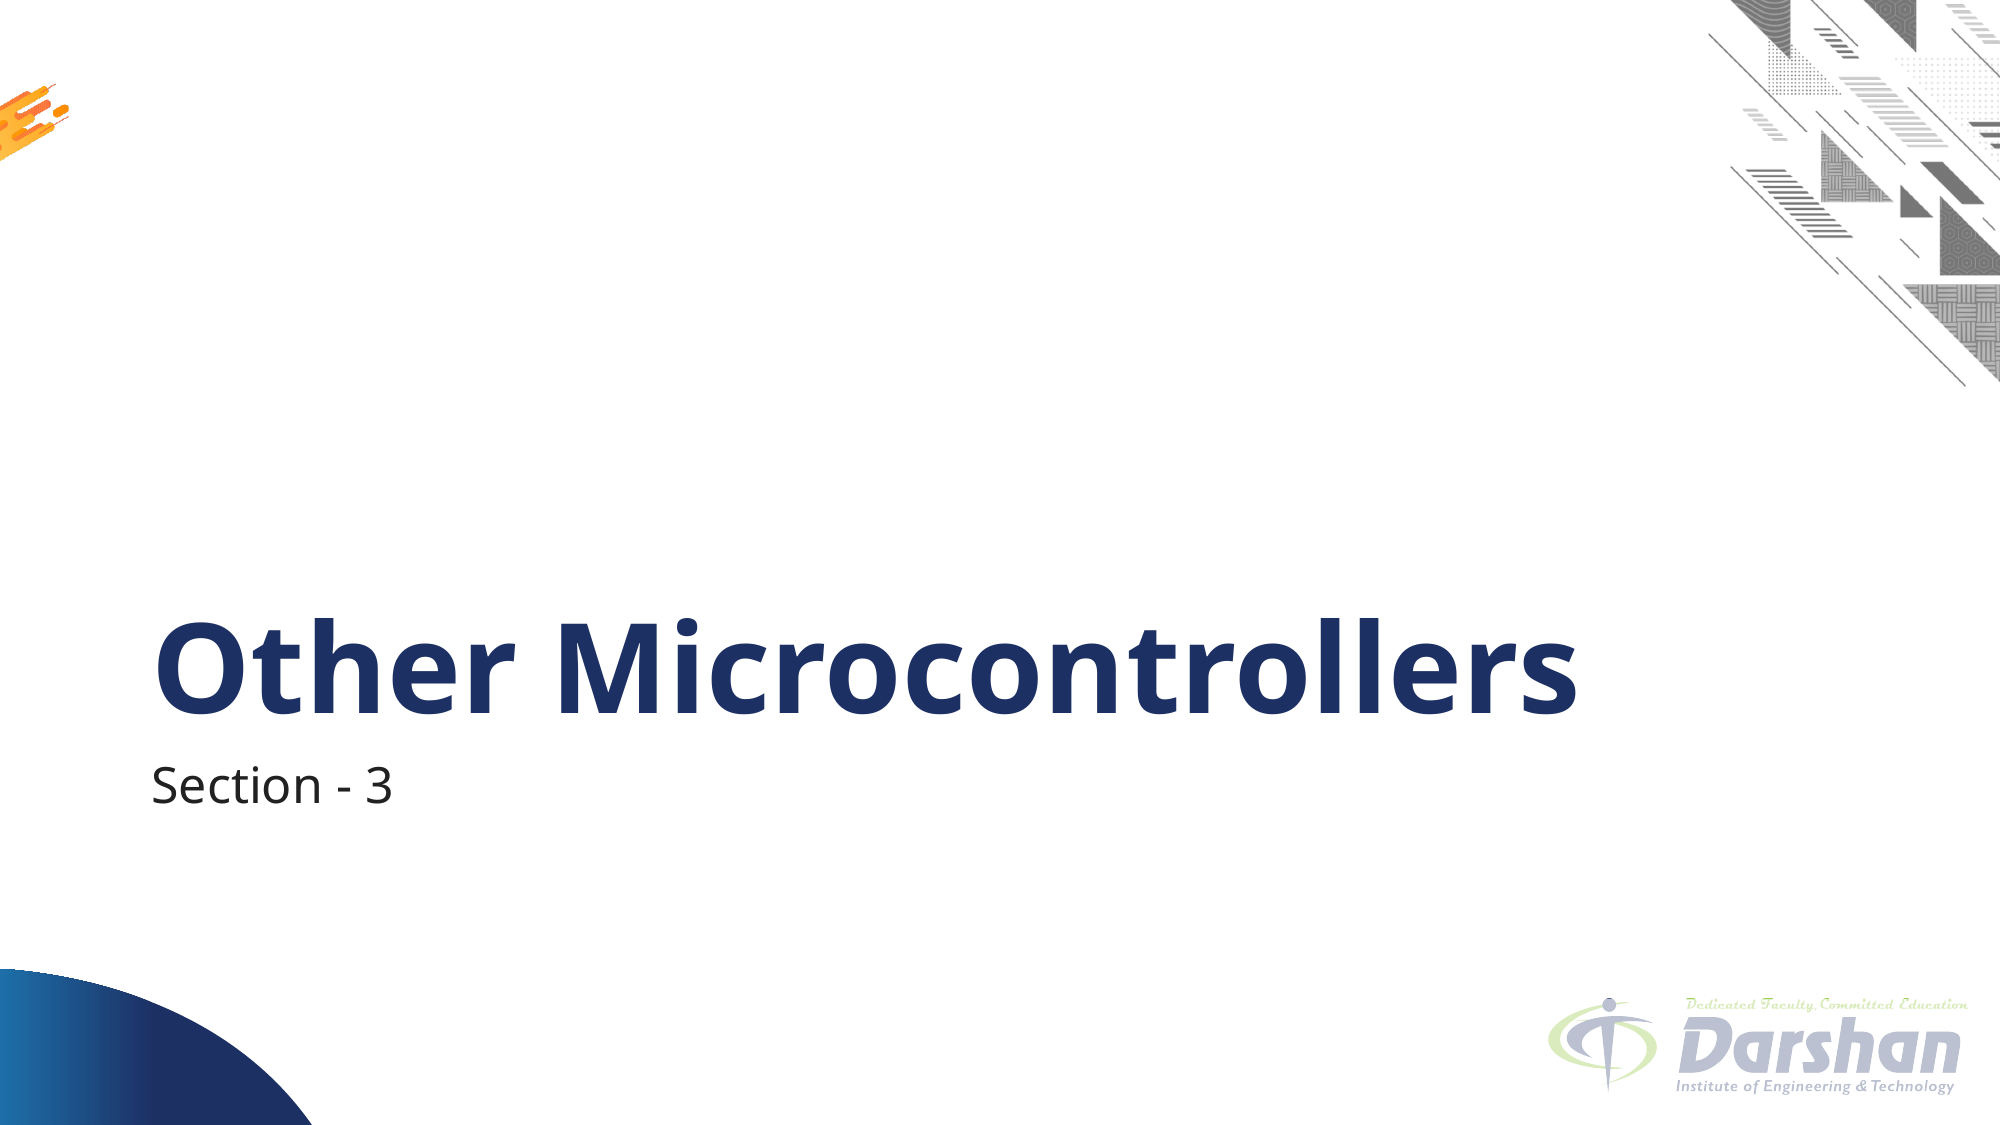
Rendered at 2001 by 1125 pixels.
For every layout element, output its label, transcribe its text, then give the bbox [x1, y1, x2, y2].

title ARM Register Organization - SFRs [1548, 998, 1968, 1095]
picture [0, 65, 90, 193]
list Section - 3 [136, 752, 1862, 999]
title Other Microcontrollers [136, 280, 1862, 749]
